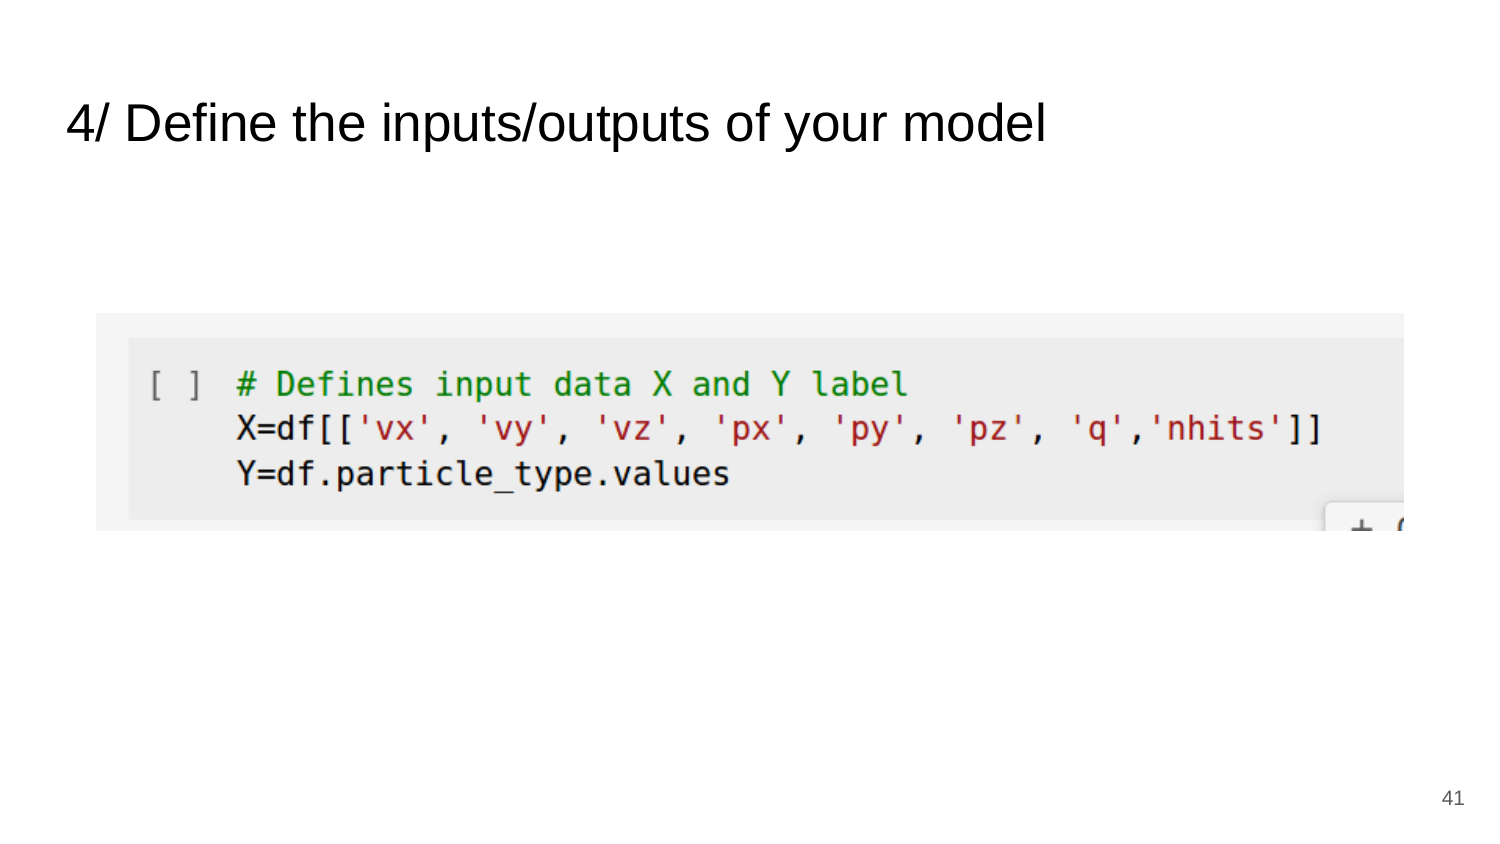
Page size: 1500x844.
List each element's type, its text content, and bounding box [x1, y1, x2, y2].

title 4/ Define the inputs/outputs of your model [51, 72, 1449, 167]
picture [96, 312, 1404, 531]
slide_number ‹#› [1389, 764, 1480, 830]
